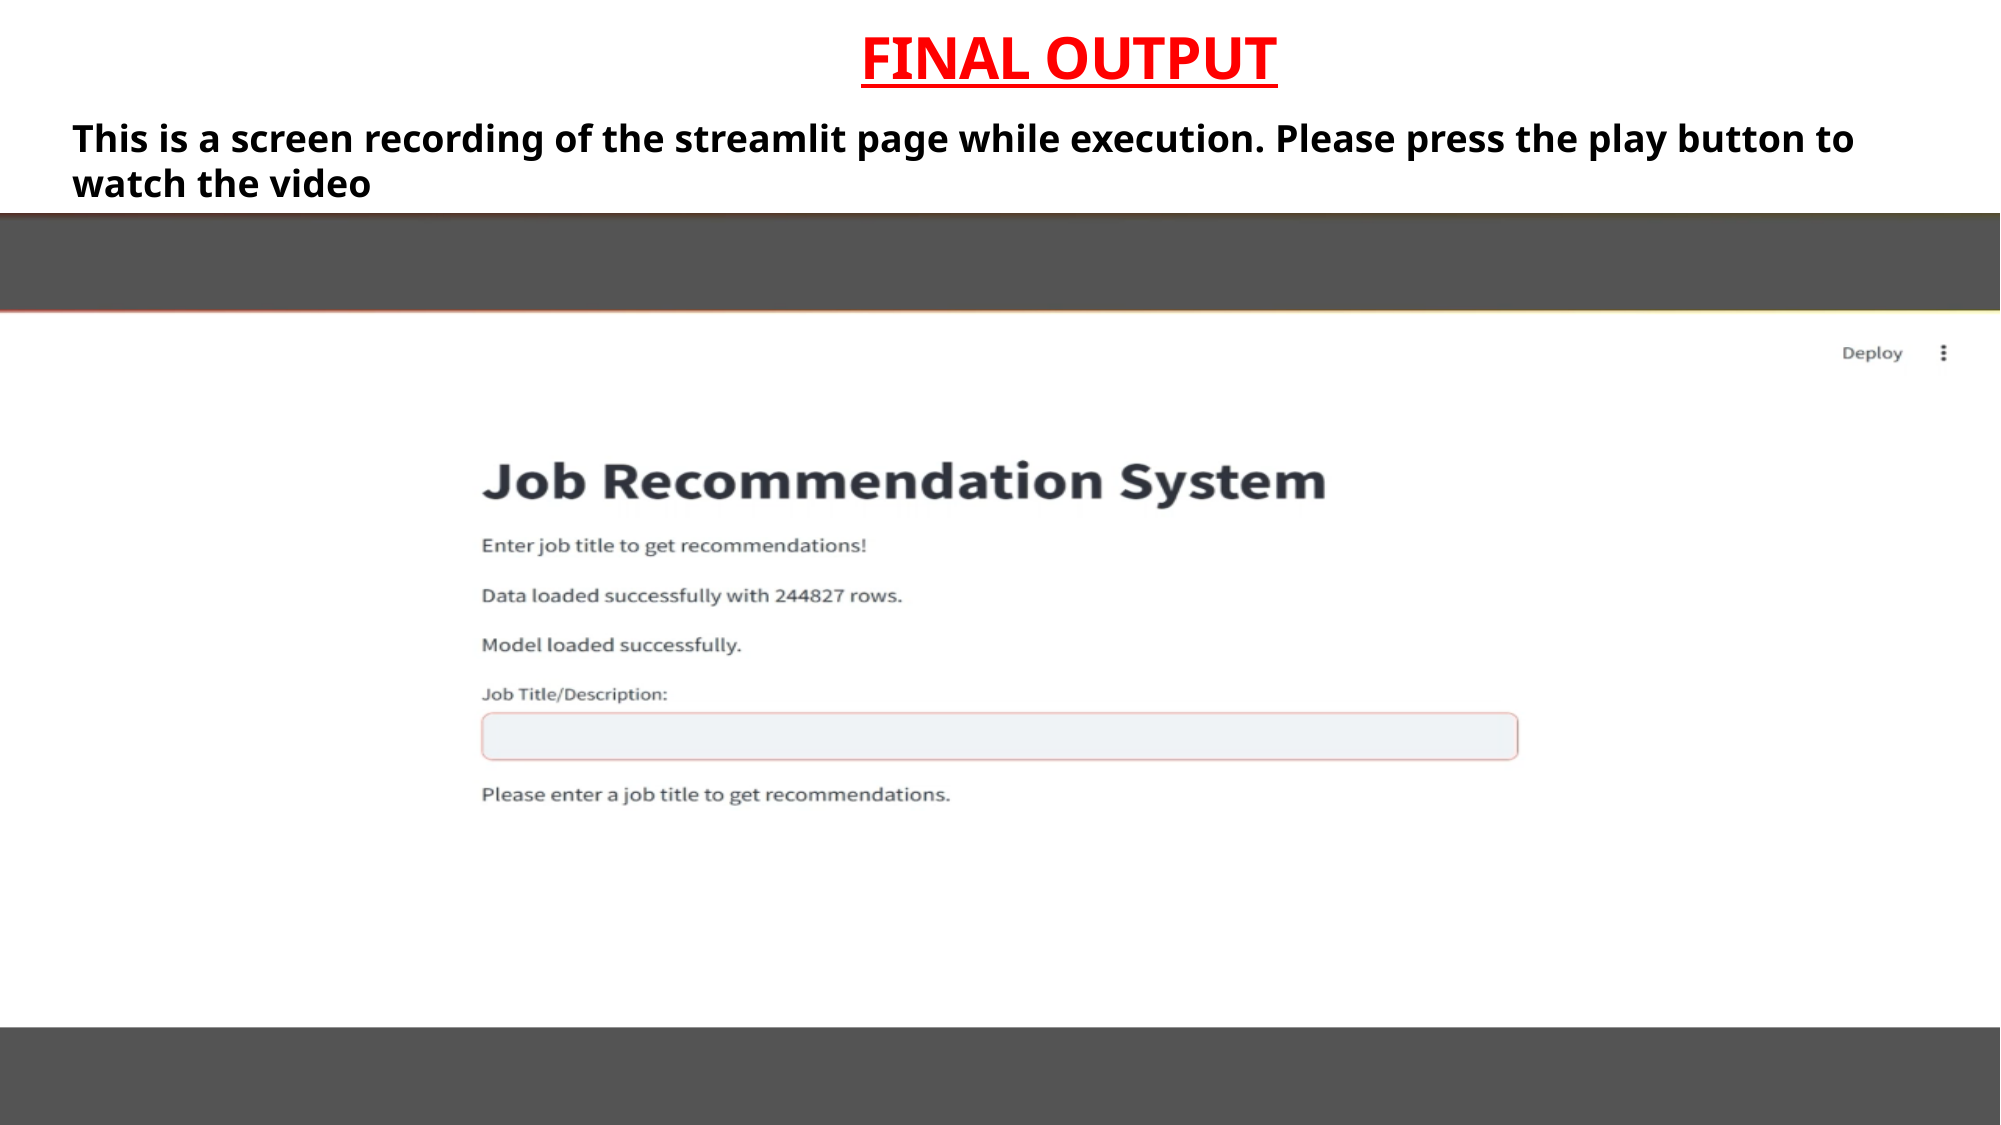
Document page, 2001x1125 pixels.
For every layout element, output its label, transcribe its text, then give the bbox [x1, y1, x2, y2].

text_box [0, 212, 2000, 1125]
title FINAL OUTPUT [231, 20, 1908, 92]
list This is a screen recording of the streamlit page while execution. Please press the play button to watch the video [72, 114, 1908, 212]
